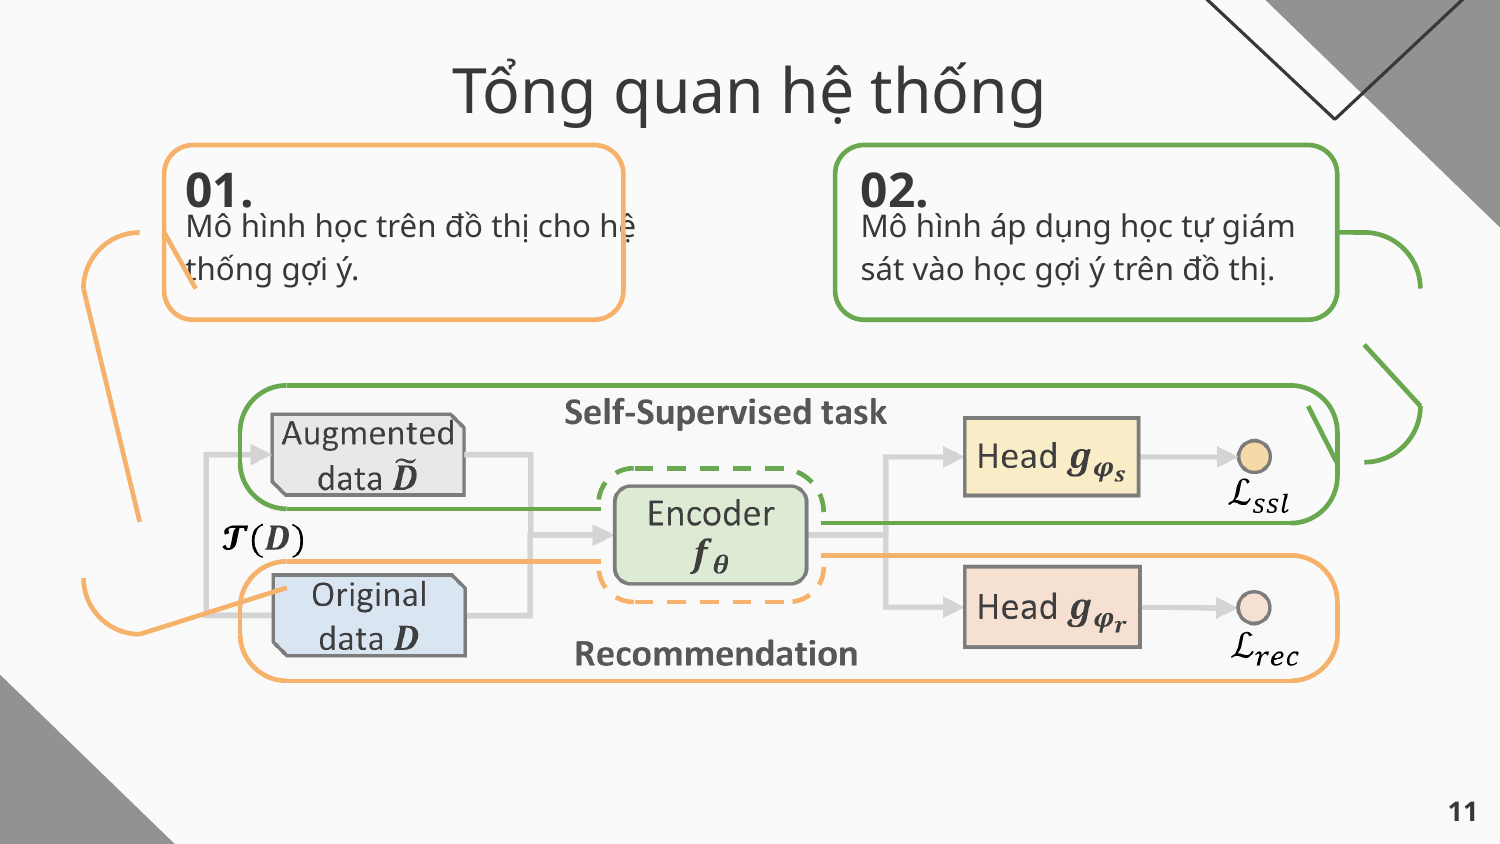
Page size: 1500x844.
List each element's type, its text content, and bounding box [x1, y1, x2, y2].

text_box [83, 144, 1338, 682]
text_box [1338, 144, 1421, 557]
slide_number ‹#› [1403, 779, 1494, 844]
title Tổng quan hệ thống [117, 45, 1383, 132]
